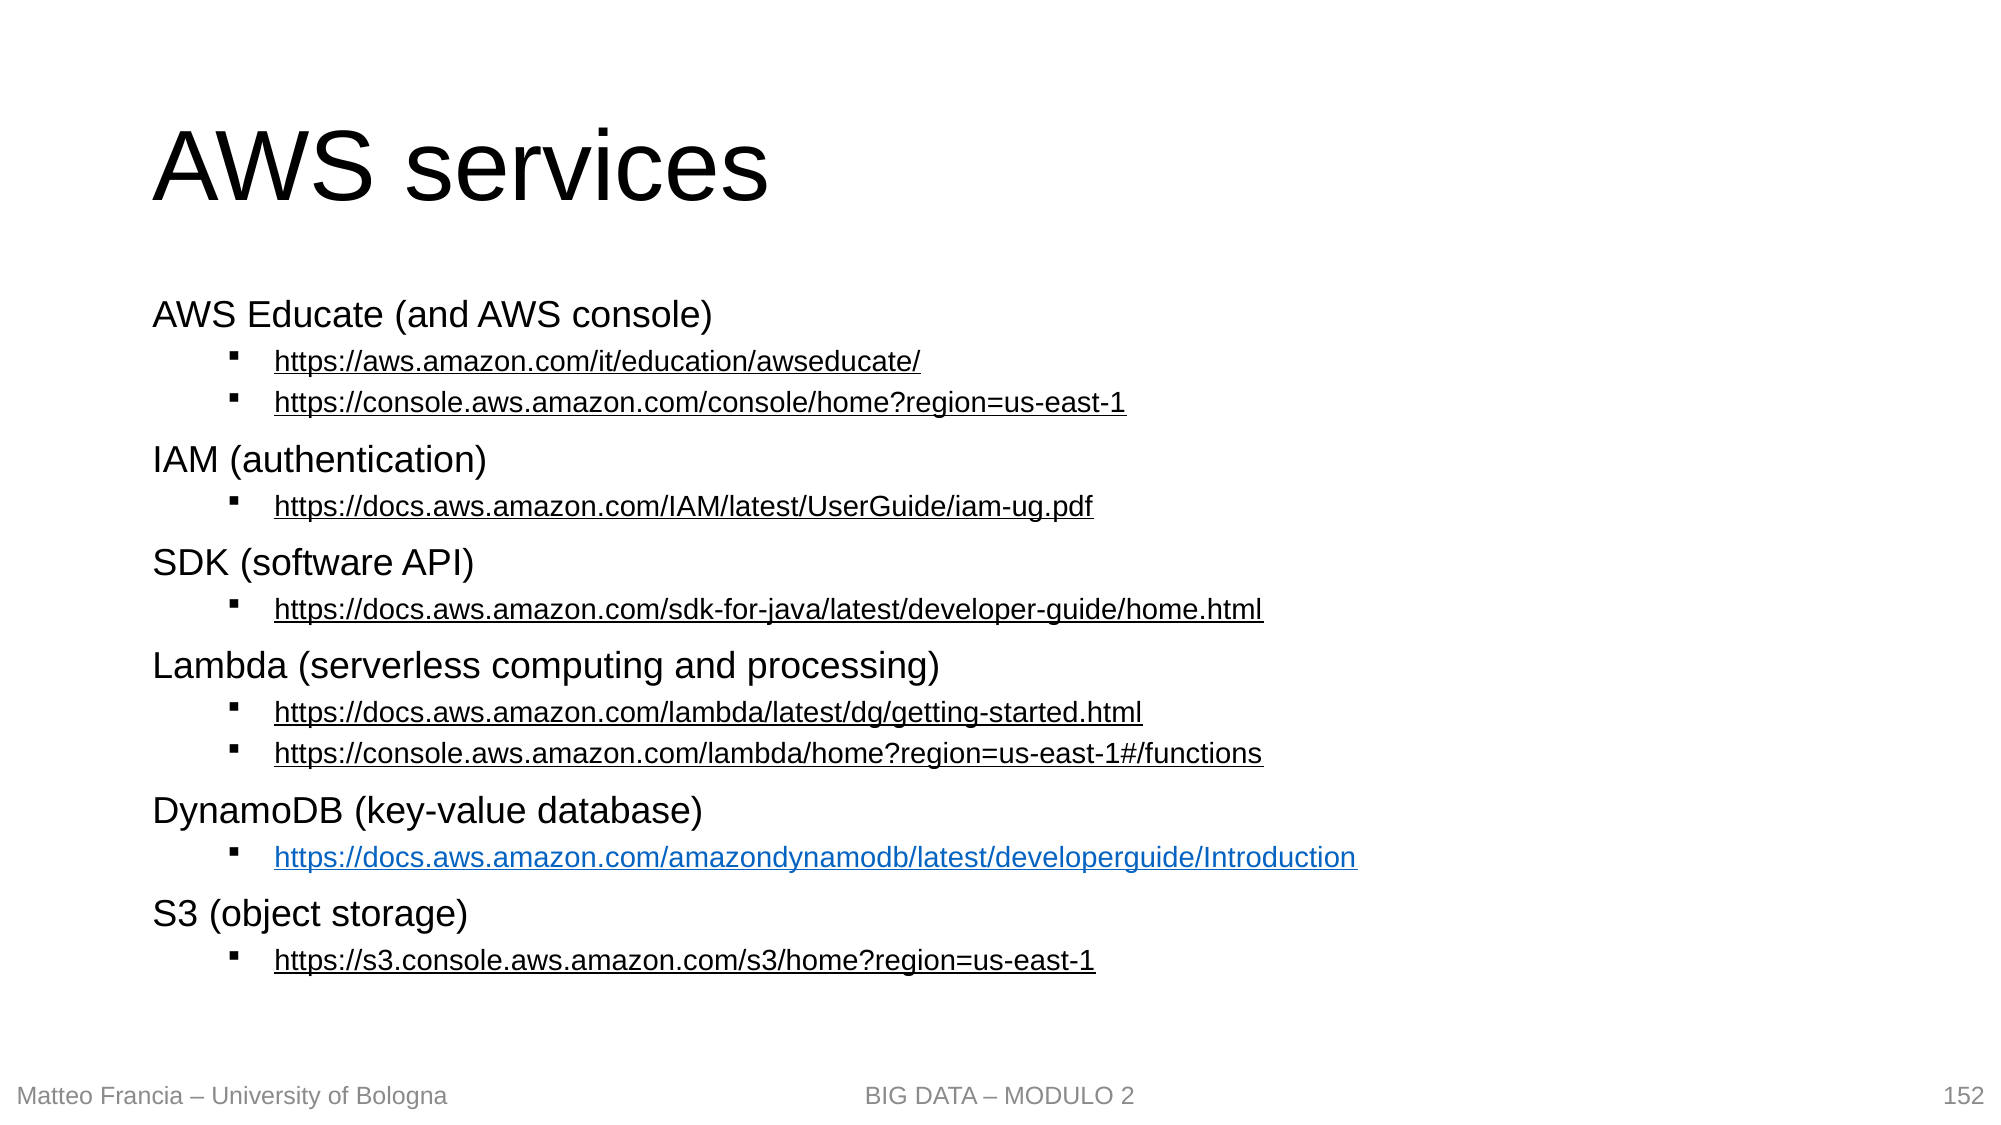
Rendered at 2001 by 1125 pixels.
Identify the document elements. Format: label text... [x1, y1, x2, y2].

title AWS services [137, 59, 1863, 278]
slide_number 152 [1550, 1065, 2000, 1125]
list AWS Educate (and AWS console) https://aws.amazon.com/it/education/awseducate/ https://console.aws.amazon.com/console/home?region=us-east-1 IAM (authentication) https://docs.aws.amazon.com/IAM/latest/UserGuide/iam-ug.pdf SDK (software API) https://docs.aws.amazon.com/sdk-for-java/latest/developer-guide/home.html Lambda (serverless computing and processing) https://docs.aws.amazon.com/lambda/latest/dg/getting-started.html https://console.aws.amazon.com/lambda/home?region=us-east-1#/functions DynamoDB (key-value database) https://docs.aws.amazon.com/amazondynamodb/latest/developerguide/Introduction S3 (object storage) https://s3.console.aws.amazon.com/s3/home?region=us-east-1 [137, 278, 1863, 993]
footer Matteo Francia – University of Bologna [0, 1065, 466, 1125]
